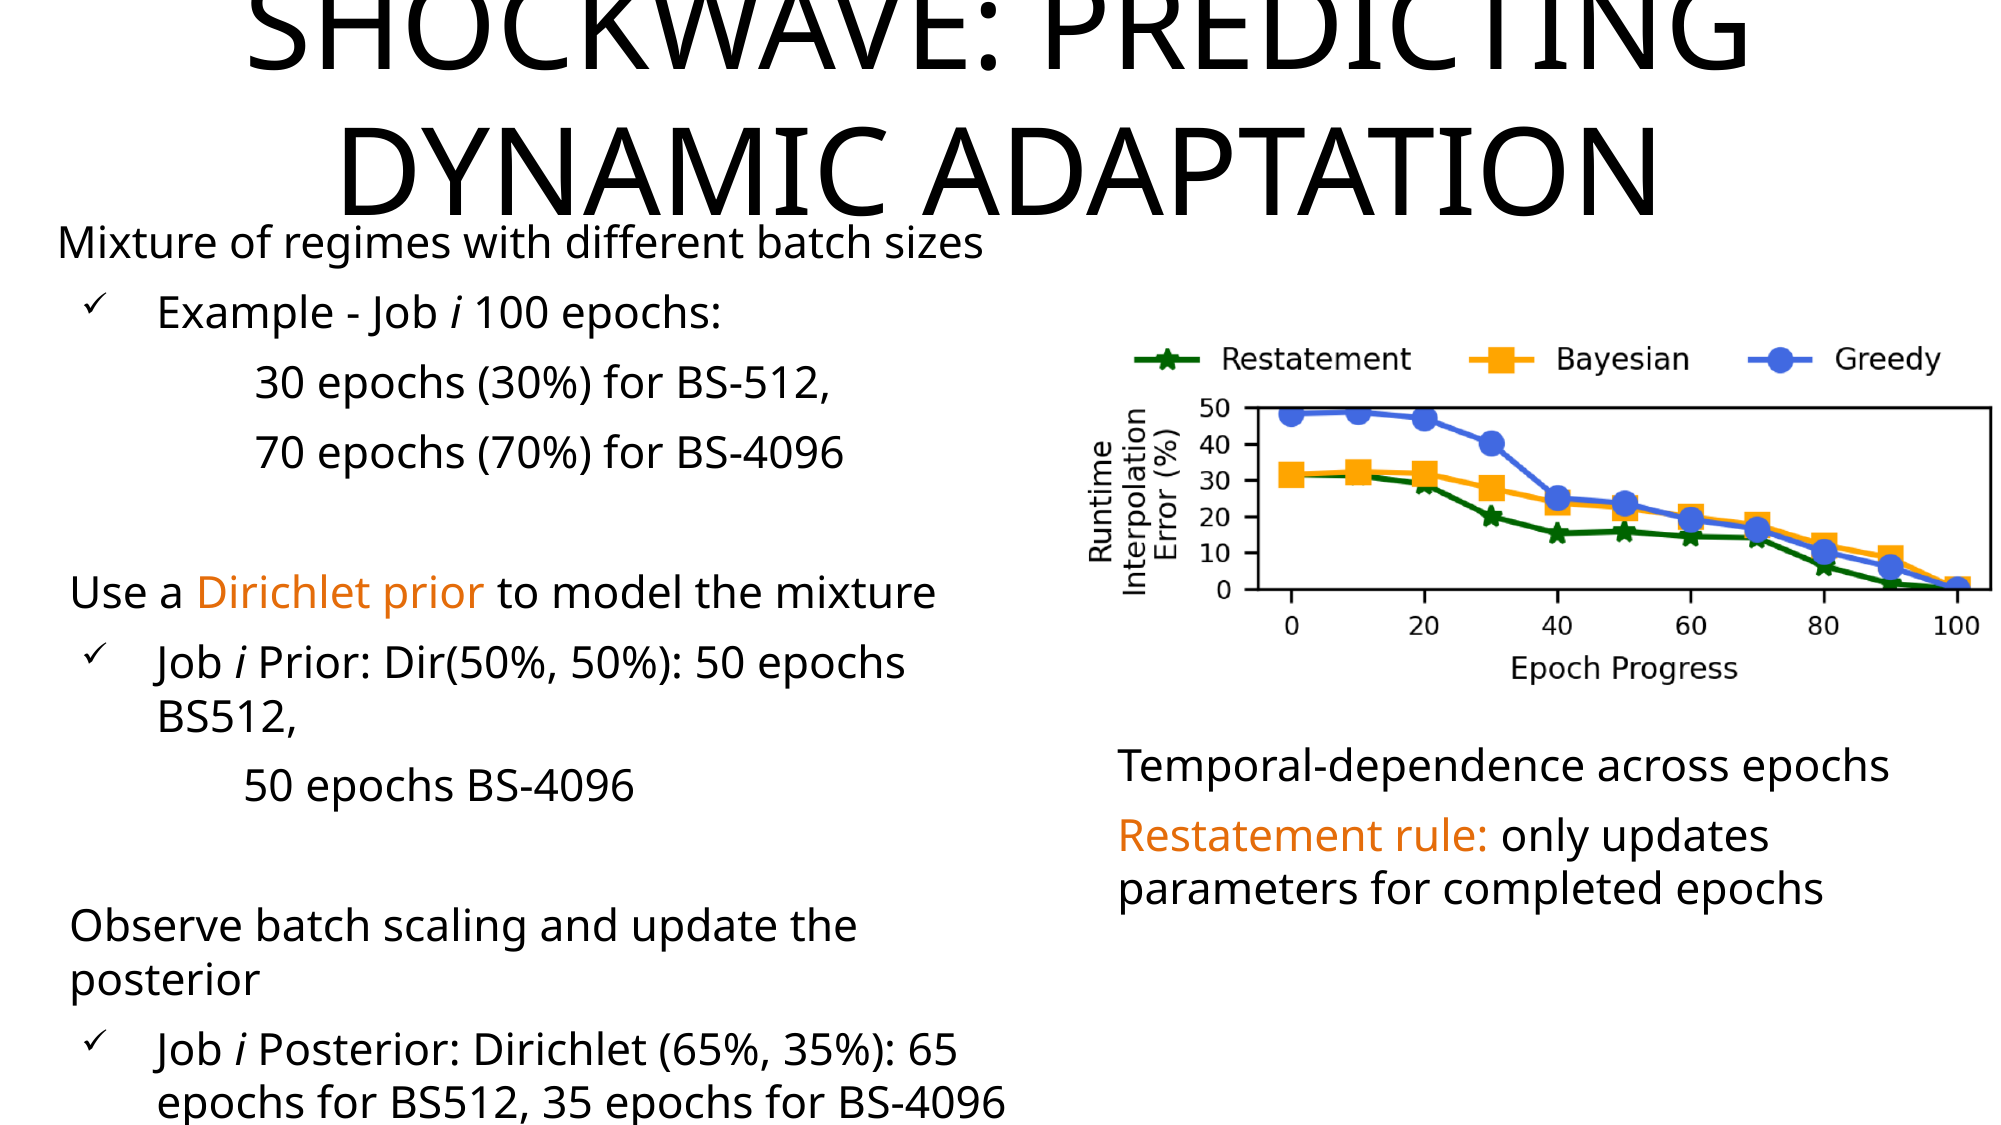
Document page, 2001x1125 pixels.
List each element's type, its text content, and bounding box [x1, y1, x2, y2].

list Mixture of regimes with different batch sizes Example - Job i 100 epochs: 30 epochs (30%) for BS-512, 70 epochs (70%) for BS-4096 Use a Dirichlet prior to model the mixture Job i Prior: Dir(50%, 50%): 50 epochs BS512, 50 epochs BS-4096 Observe batch scaling and update the posterior Job i Posterior: Dirichlet (65%, 35%): 65 epochs for BS512, 35 epochs for BS-4096 [23, 206, 1052, 1075]
text_box Temporal-dependence across epochs Restatement rule: only updates parameters for completed epochs [1077, 729, 1998, 921]
title SHOCKWAVE: PREDICTING DYNAMIC ADAPTATION [99, 0, 1900, 188]
picture [1078, 331, 2000, 691]
